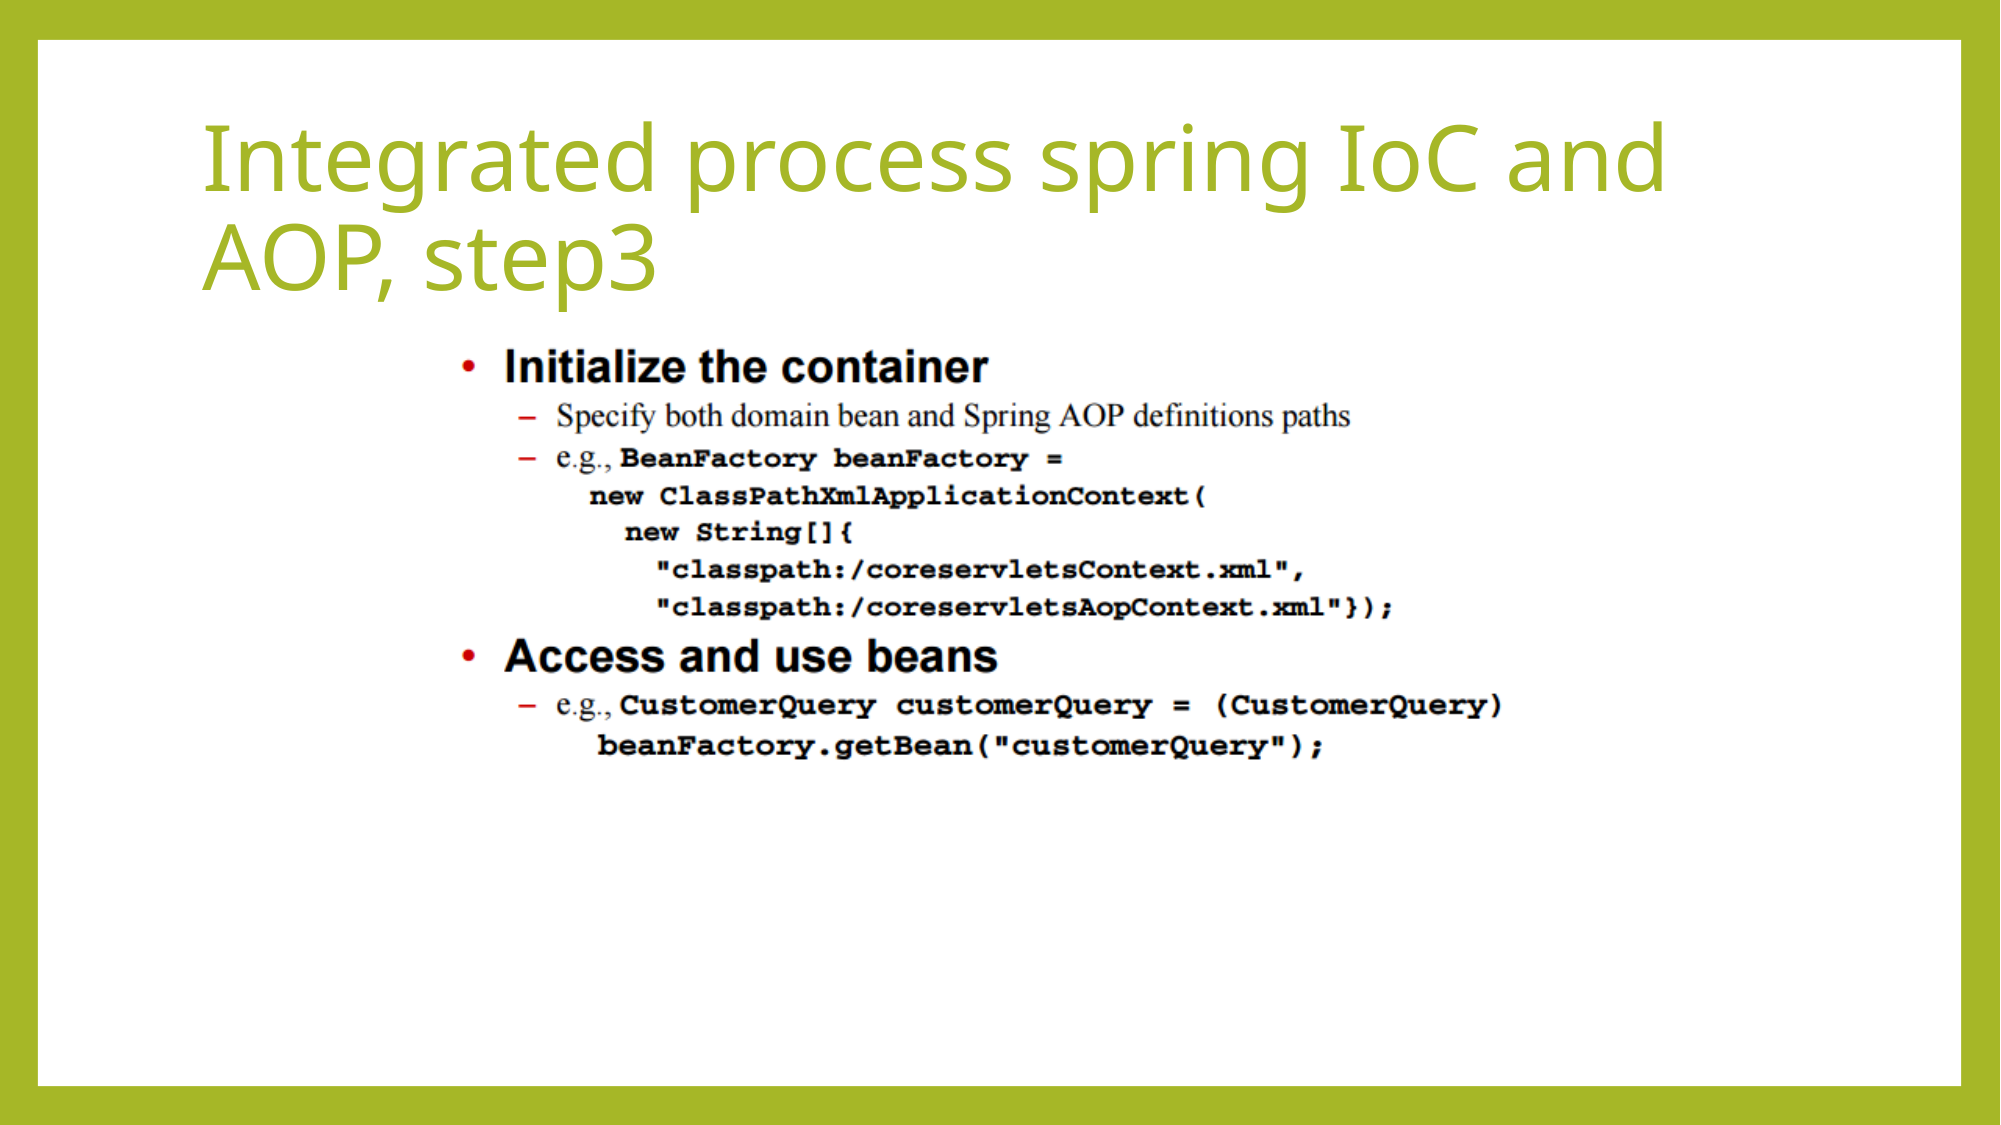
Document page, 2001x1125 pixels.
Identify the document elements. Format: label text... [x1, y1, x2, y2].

title Integrated process spring IoC and AOP, step3 [187, 99, 1808, 323]
picture [452, 333, 1548, 791]
